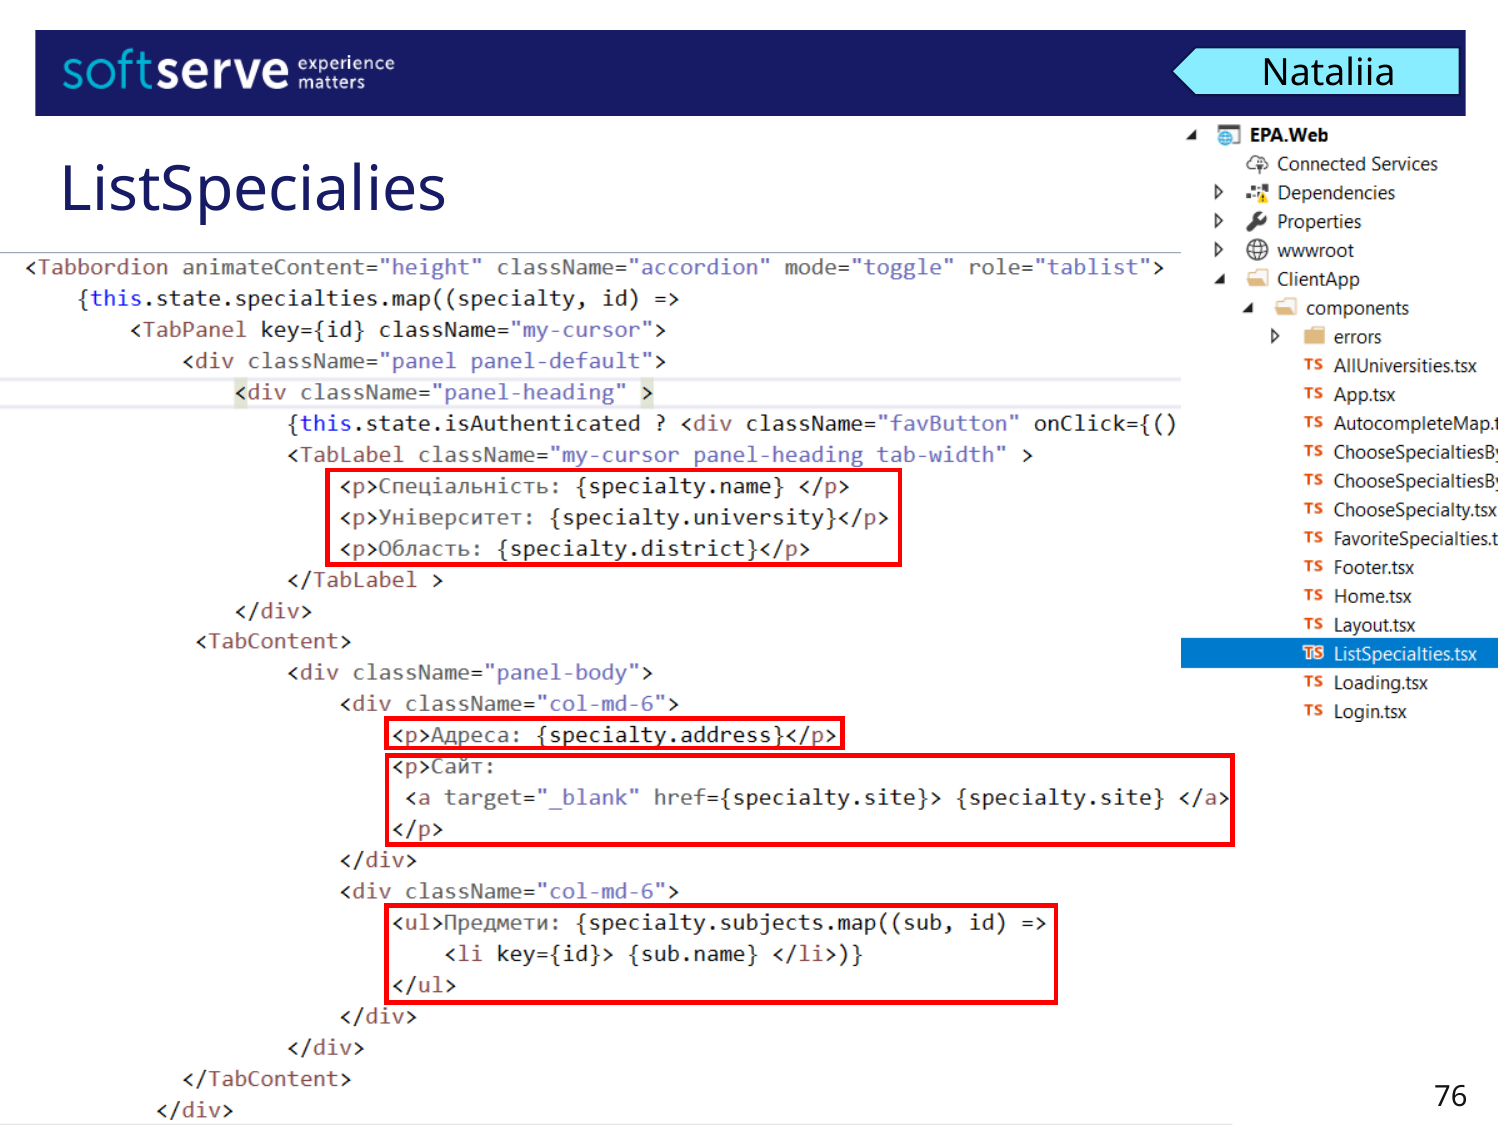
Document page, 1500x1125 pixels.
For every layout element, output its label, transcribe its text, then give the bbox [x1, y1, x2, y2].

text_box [1171, 40, 1460, 102]
subtitle ListSpecialies [44, 148, 1180, 224]
picture [0, 118, 1498, 1125]
slide_number 76 [1419, 1070, 1500, 1125]
